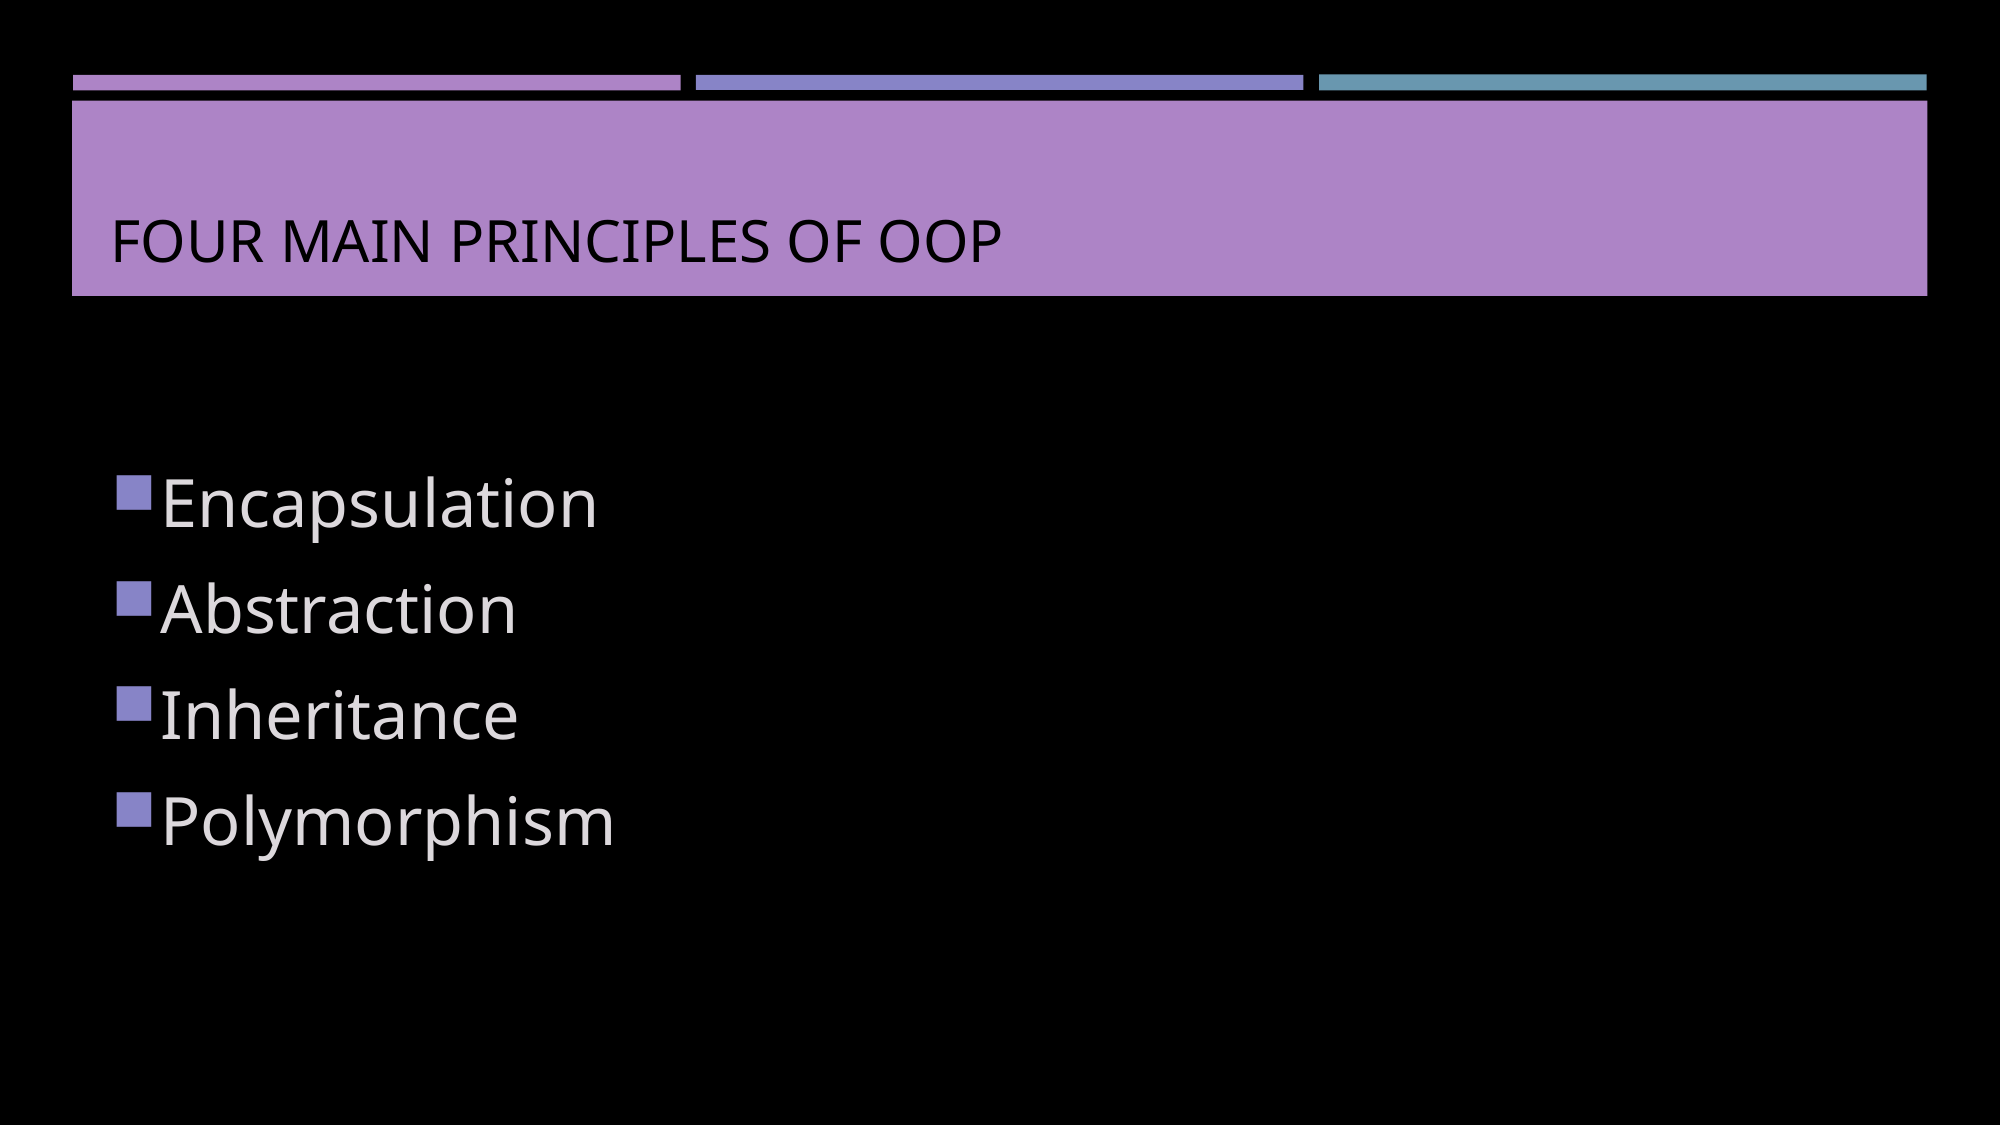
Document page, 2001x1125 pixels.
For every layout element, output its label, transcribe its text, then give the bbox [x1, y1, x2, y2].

list Encapsulation Abstraction Inheritance Polymorphism [95, 357, 1905, 962]
title Four Main Principles of OOP [95, 115, 1905, 282]
